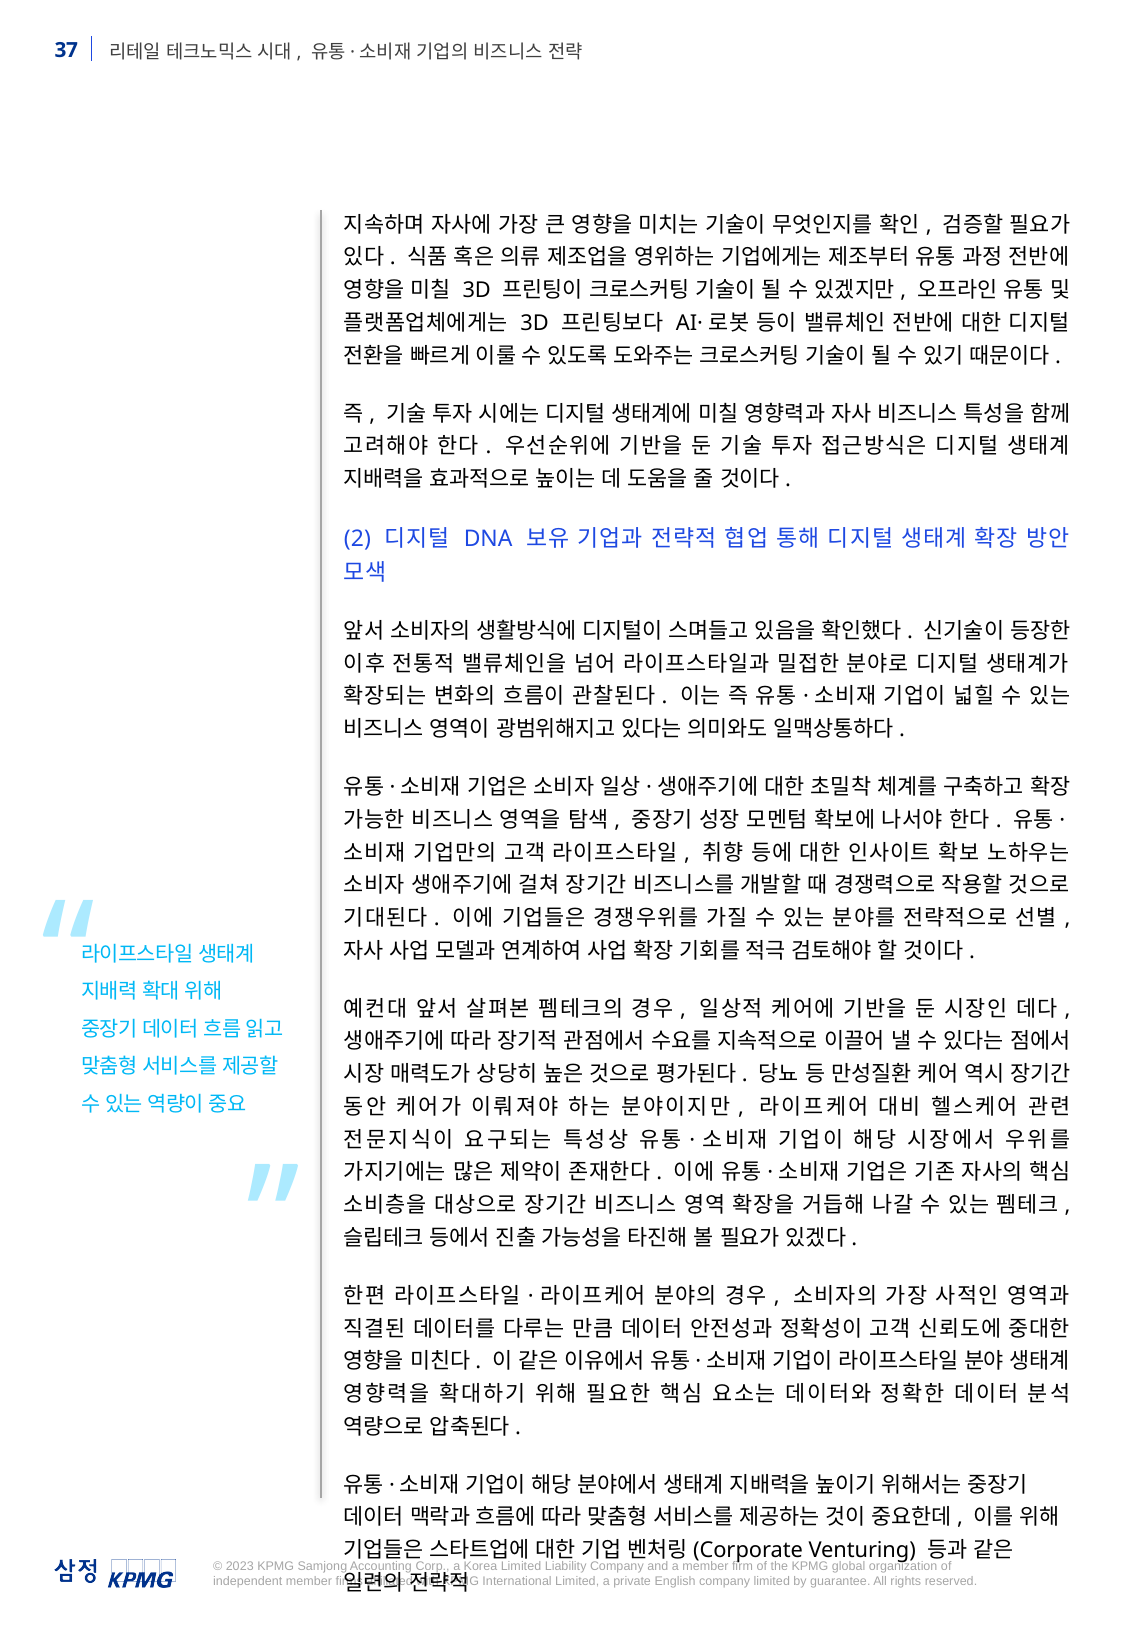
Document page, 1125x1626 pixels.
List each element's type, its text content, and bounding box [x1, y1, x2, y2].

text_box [26, 849, 319, 1215]
text_box 지속하며 자사에 가장 큰 영향을 미치는 기술이 무엇인지를 확인, 검증할 필요가 있다. 식품 혹은 의류 제조업을 영위하는 기업에게는 제조부터 유통 과정 전반에 영향을 미칠 3D 프린팅이 크로스커팅 기술이 될 수 있겠지만, 오프라인 유통 및 플랫폼업체에게는 3D 프린팅보다 AI·로봇 등이 밸류체인 전반에 대한 디지털 전환을 빠르게 이룰 수 있도록 도와주는 크로스커팅 기술이 될 수 있기 때문이다. 즉, 기술 투자 시에는 디지털 생태계에 미칠 영향력과 자사 비즈니스 특성을 함께 고려해야 한다. 우선순위에 기반을 둔 기술 투자 접근방식은 디지털 생태계 지배력을 효과적으로 높이는 데 도움을 줄 것이다. (2) 디지털 DNA 보유 기업과 전략적 협업 통해 디지털 생태계 확장 방안 모색 앞서 소비자의 생활방식에 디지털이 스며들고 있음을 확인했다. 신기술이 등장한 이후 전통적 밸류체인을 넘어 라이프스타일과 밀접한 분야로 디지털 생태계가 확장되는 변화의 흐름이 관찰된다. 이는 즉 유통·소비재 기업이 넓힐 수 있는 비즈니스 영역이 광범위해지고 있다는 의미와도 일맥상통하다. 유통·소비재 기업은 소비자 일상·생애주기에 대한 초밀착 체계를 구축하고 확장 가능한 비즈니스 영역을 탐색, 중장기 성장 모멘텀 확보에 나서야 한다. 유통·소비재 기업만의 고객 라이프스타일, 취향 등에 대한 인사이트 확보 노하우는 소비자 생애주기에 걸쳐 장기간 비즈니스를 개발할 때 경쟁력으로 작용할 것으로 기대된다. 이에 기업들은 경쟁우위를 가질 수 있는 분야를 전략적으로 선별, 자사 사업 모델과 연계하여 사업 확장 기회를 적극 검토해야 할 것이다. 예컨대 앞서 살펴본 펨테크의 경우, 일상적 케어에 기반을 둔 시장인 데다, 생애주기에 따라 장기적 관점에서 수요를 지속적으로 이끌어 낼 수 있다는 점에서 시장 매력도가 상당히 높은 것으로 평가된다. 당뇨 등 만성질환 케어 역시 장기간 동안 케어가 이뤄져야 하는 분야이지만, 라이프케어 대비 헬스케어 관련 전문지식이 요구되는 특성상 유통·소비재 기업이 해당 시장에서 우위를 가지기에는 많은 제약이 존재한다. 이에 유통·소비재 기업은 기존 자사의 핵심 소비층을 대상으로 장기간 비즈니스 영역 확장을 거듭해 나갈 수 있는 펨테크, 슬립테크 등에서 진출 가능성을 타진해 볼 필요가 있겠다. 한편 라이프스타일·라이프케어 분야의 경우, 소비자의 가장 사적인 영역과 직결된 데이터를 다루는 만큼 데이터 안전성과 정확성이 고객 신뢰도에 중대한 영향을 미친다. 이 같은 이유에서 유통·소비재 기업이 라이프스타일 분야 생태계 영향력을 확대하기 위해 필요한 핵심 요소는 데이터와 정확한 데이터 분석 역량으로 압축된다. 유통·소비재 기업이 해당 분야에서 생태계 지배력을 높이기 위해서는 중장기 데이터 맥락과 흐름에 따라 맞춤형 서비스를 제공하는 것이 중요한데, 이를 위해 기업들은 스타트업에 대한 기업 벤처링(Corporate Venturing) 등과 같은 일련의 전략적 [343, 203, 1071, 1516]
picture [54, 1559, 176, 1588]
